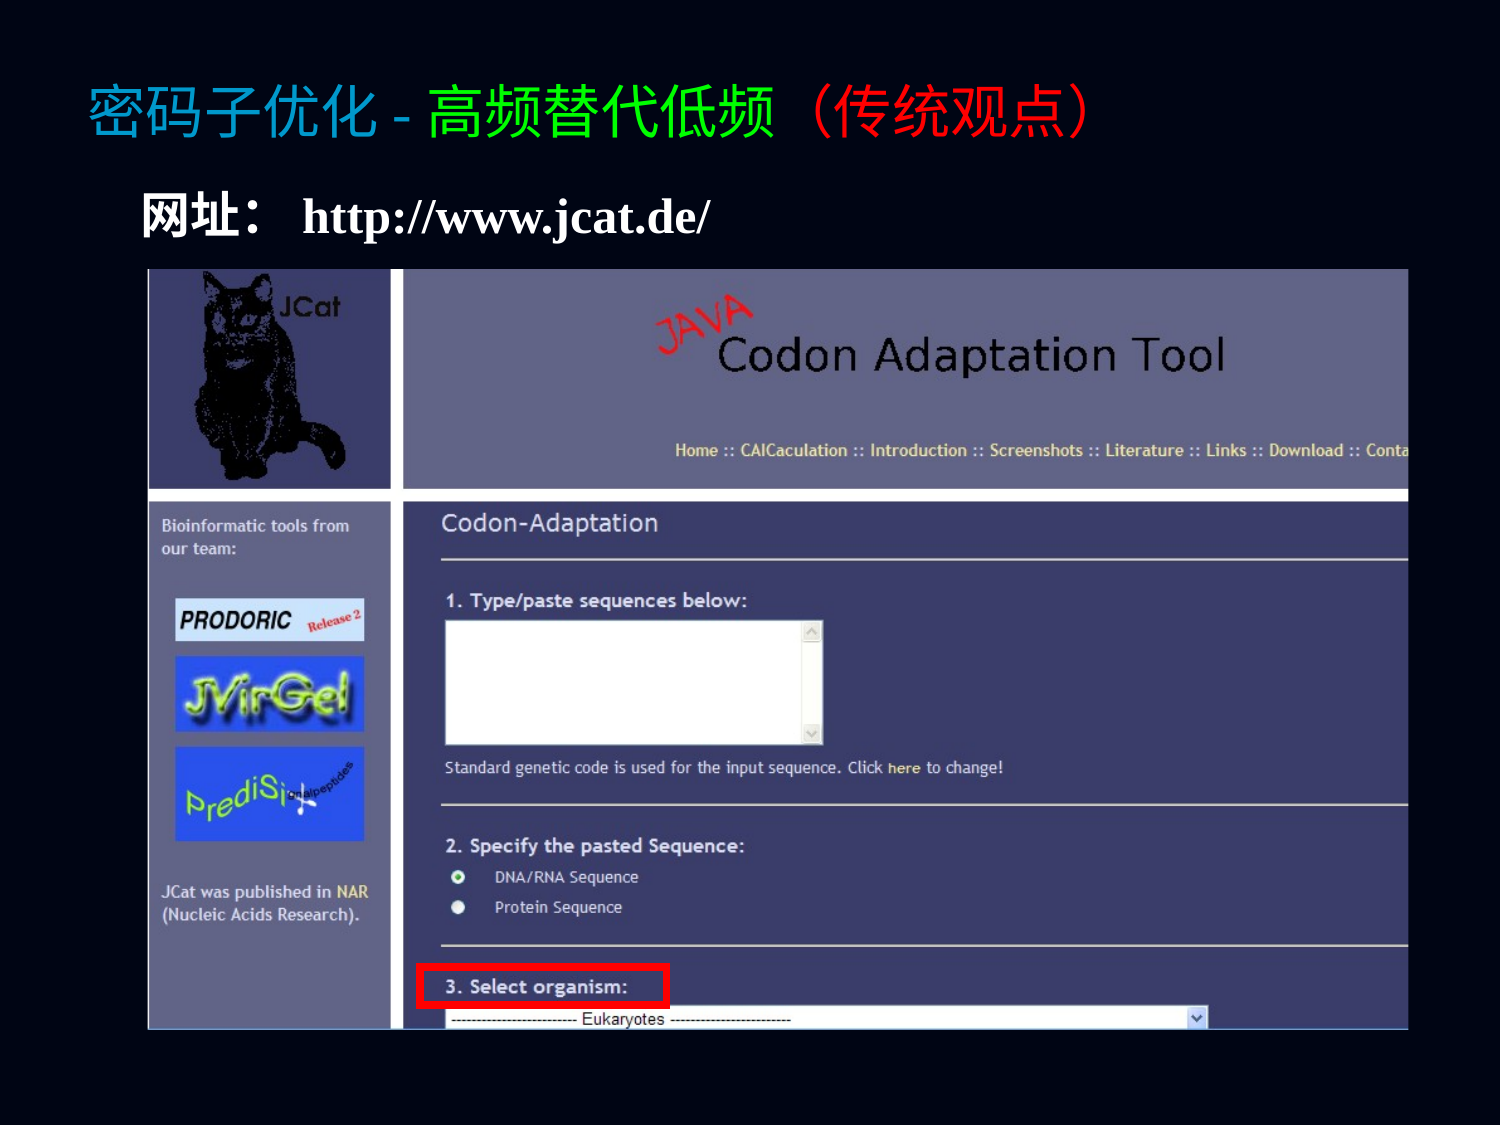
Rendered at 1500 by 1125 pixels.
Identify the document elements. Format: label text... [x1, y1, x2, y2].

title 网址：http://www.jcat.de/ [124, 151, 1476, 277]
text_box 密码子优化-高频替代低频（传统观点） [72, 26, 1308, 194]
picture [147, 268, 1409, 1030]
